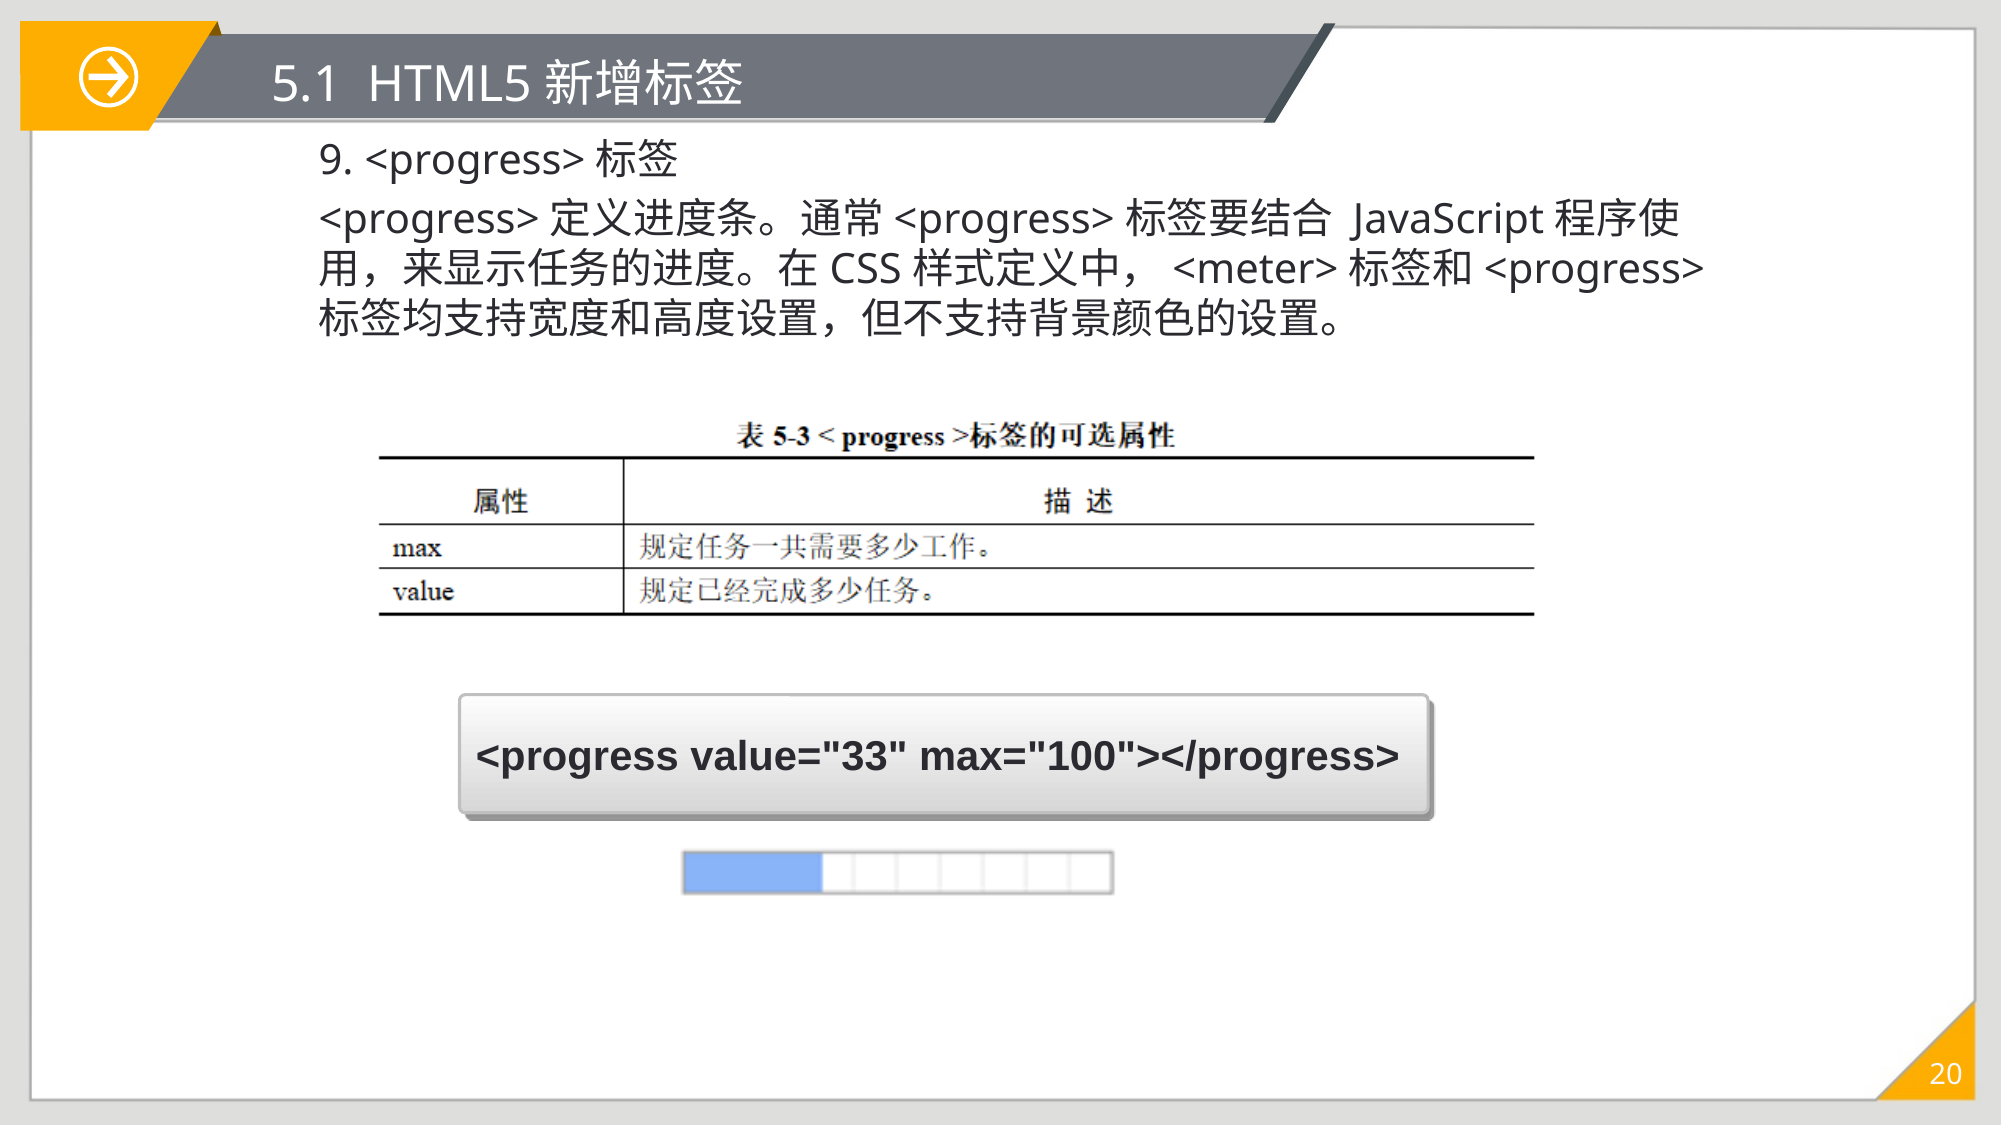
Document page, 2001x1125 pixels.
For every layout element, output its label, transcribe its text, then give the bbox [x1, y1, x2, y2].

title 5.1 HTML5新增标签 [256, 37, 1690, 126]
list 9. <progress>标签 <progress>定义进度条。通常<progress>标签要结合 JavaScript程序使用，来显示任务的进度。在CSS样式定义中，<meter>标签和<progress>标签均支持宽度和高度设置，但不支持背景颜色的设置。 [303, 125, 1751, 398]
picture [0, 0, 2001, 1125]
text_box <progress value="33" max="100"></progress> [459, 694, 1429, 813]
